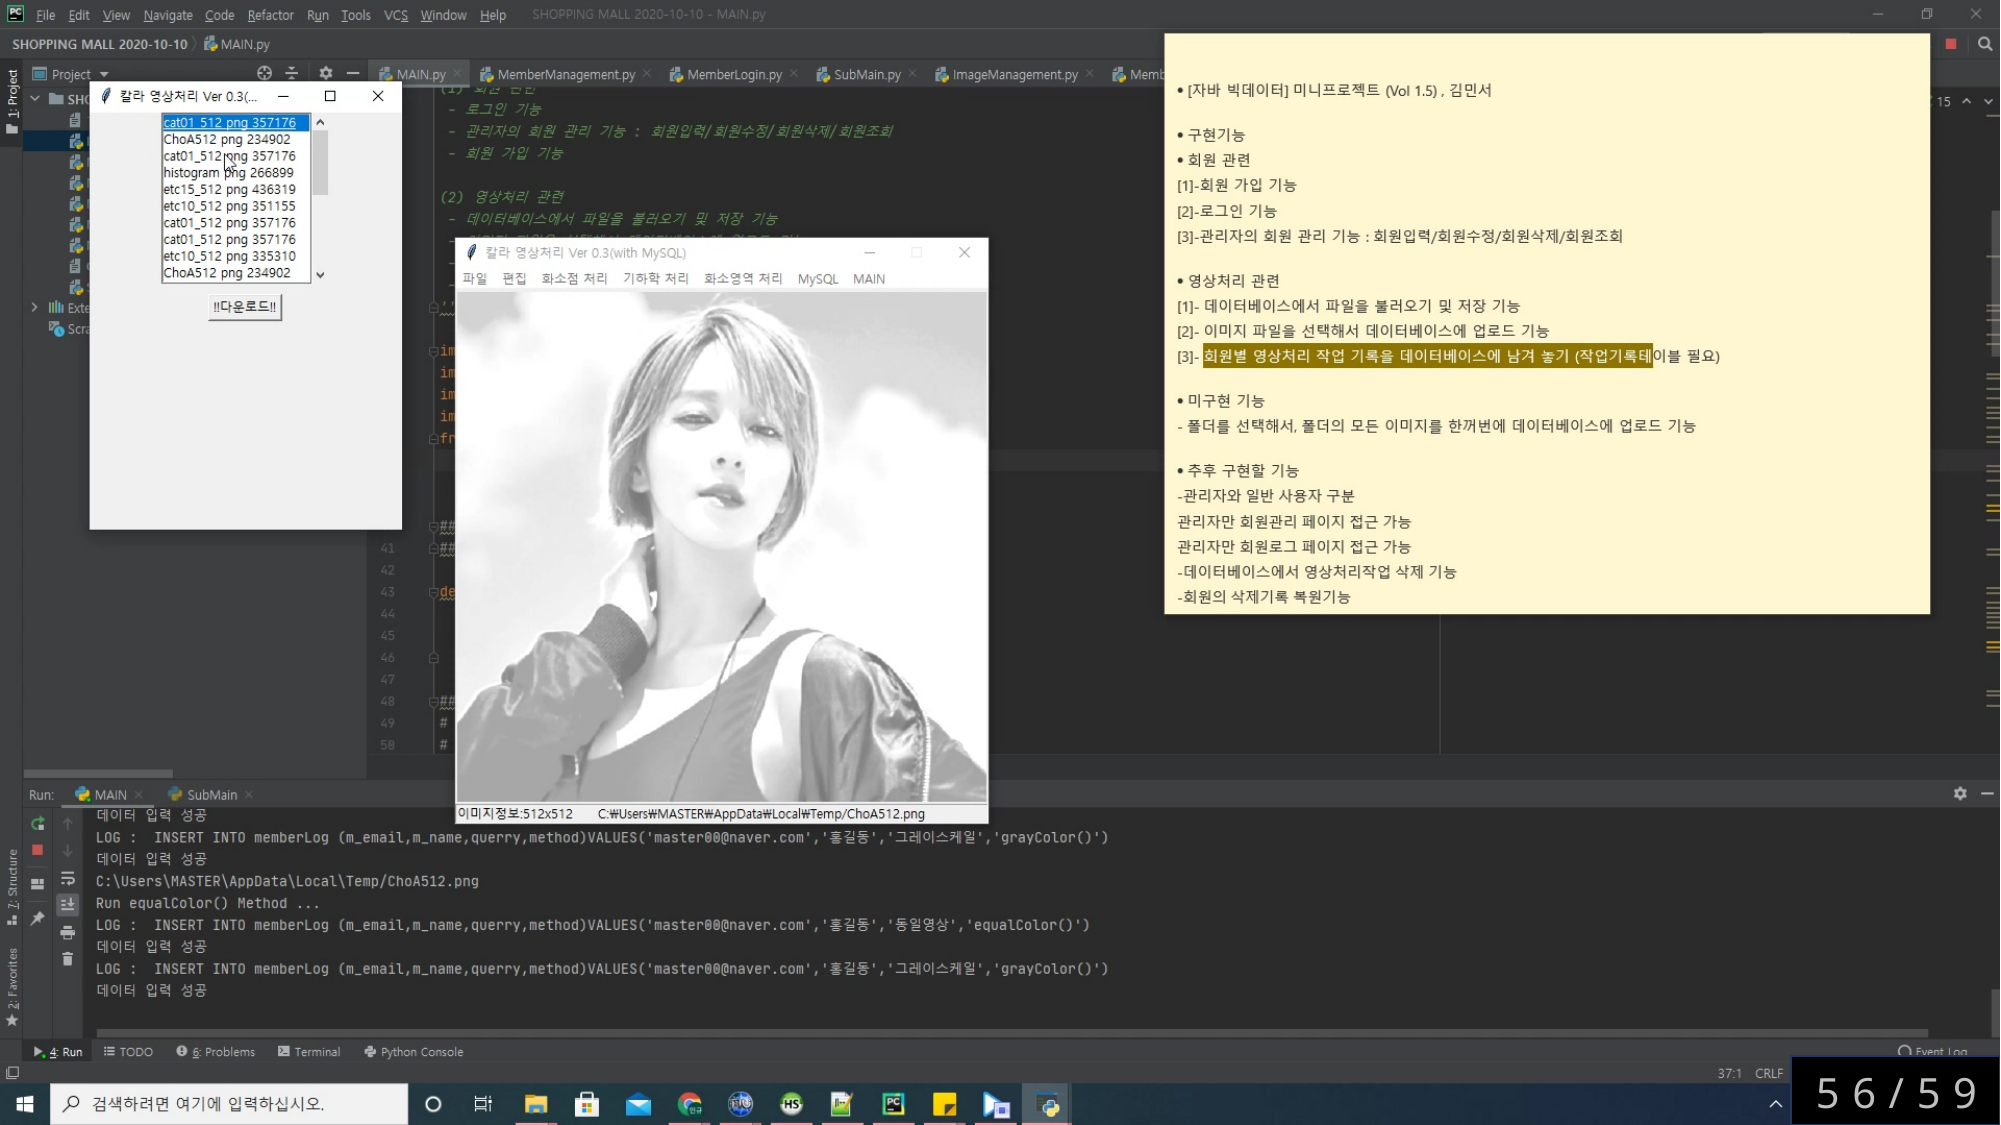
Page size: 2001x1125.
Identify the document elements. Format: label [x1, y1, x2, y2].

picture [0, 0, 2000, 1125]
text_box [1790, 1055, 2000, 1125]
